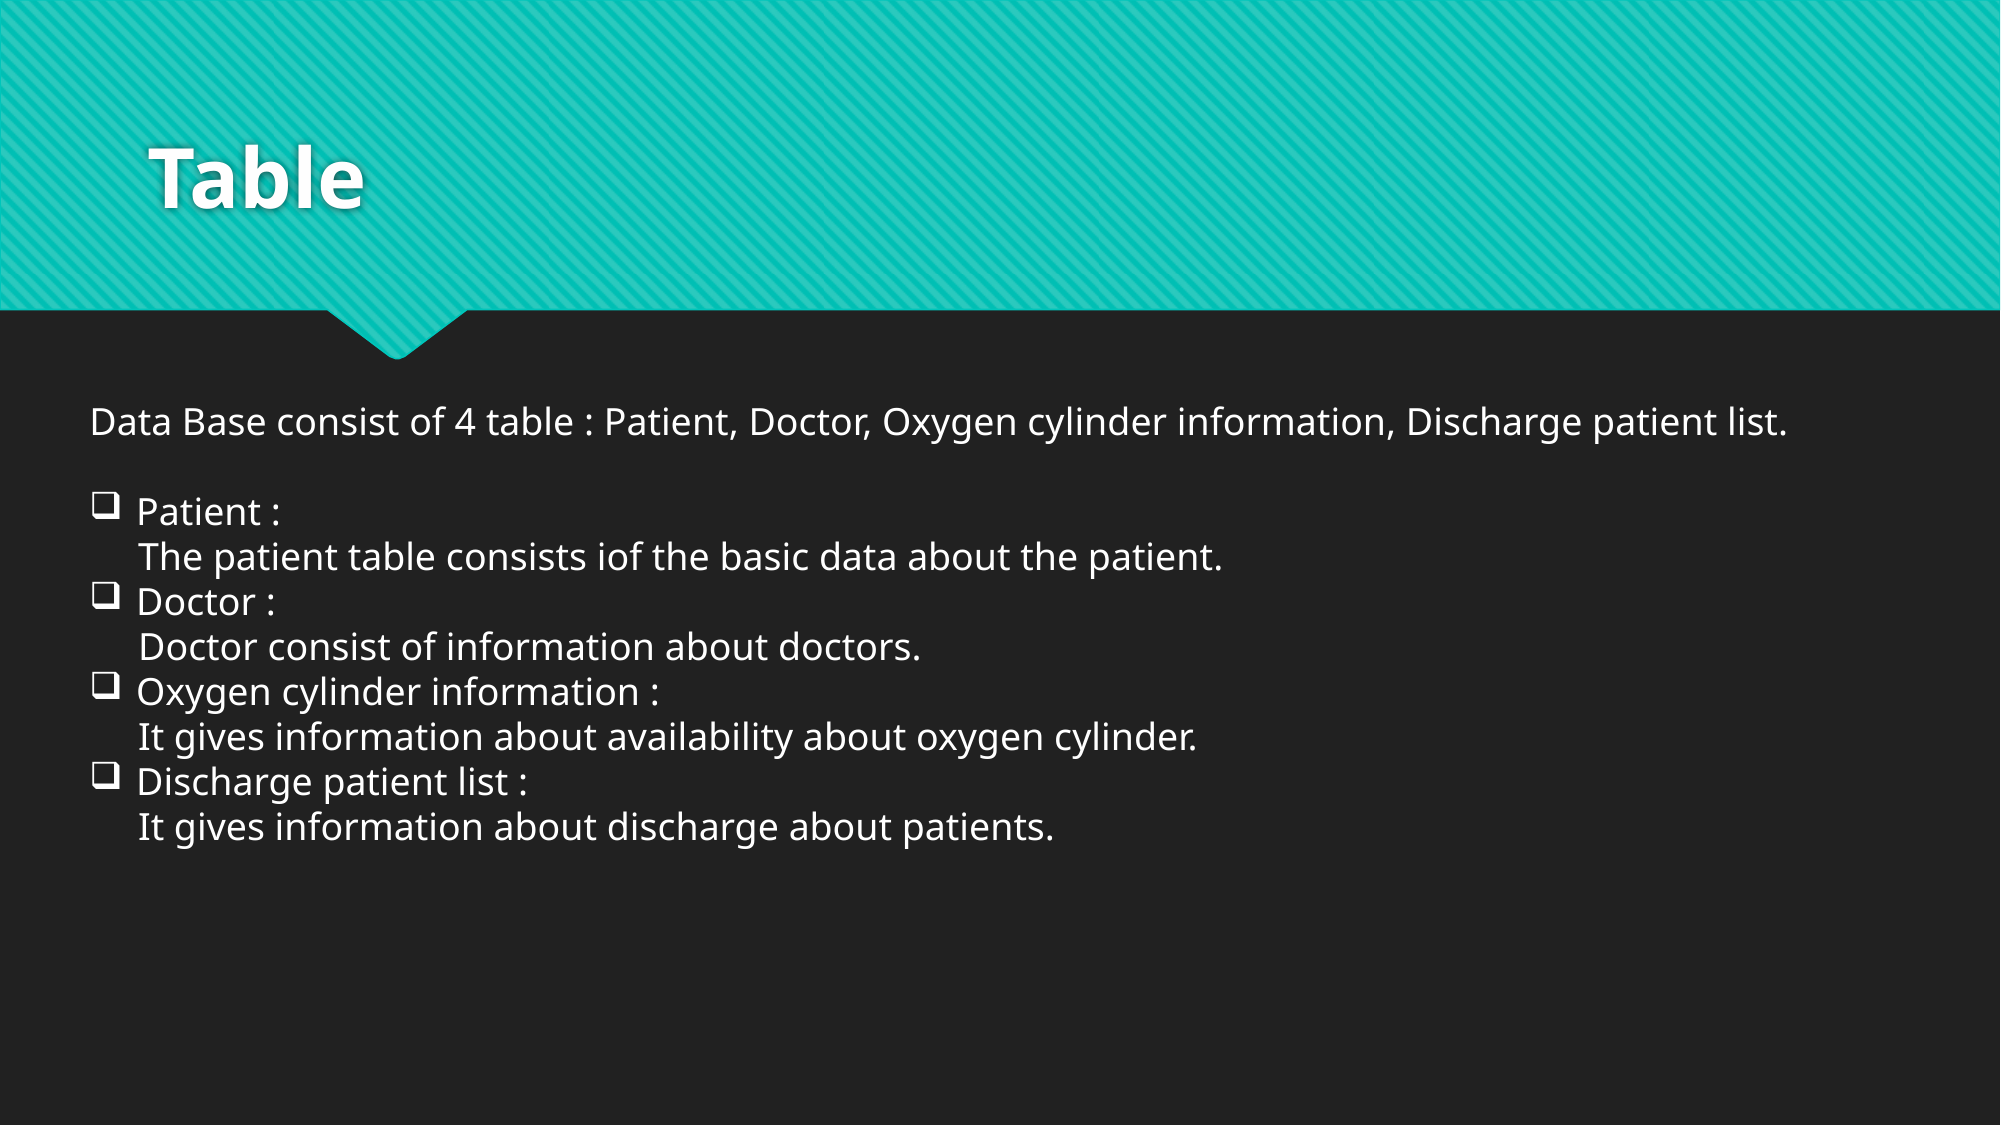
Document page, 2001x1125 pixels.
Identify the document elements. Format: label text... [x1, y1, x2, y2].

title Table [132, 73, 1868, 233]
text_box Data Base consist of 4 table : Patient, Doctor, Oxygen cylinder information, Discharge patient list. Patient : The patient table consists iof the basic data about the patient. Doctor : Doctor consist of information about doctors. Oxygen cylinder information : It gives information about availability about oxygen cylinder. Discharge patient list : It gives information about discharge about patients. [74, 390, 1805, 991]
